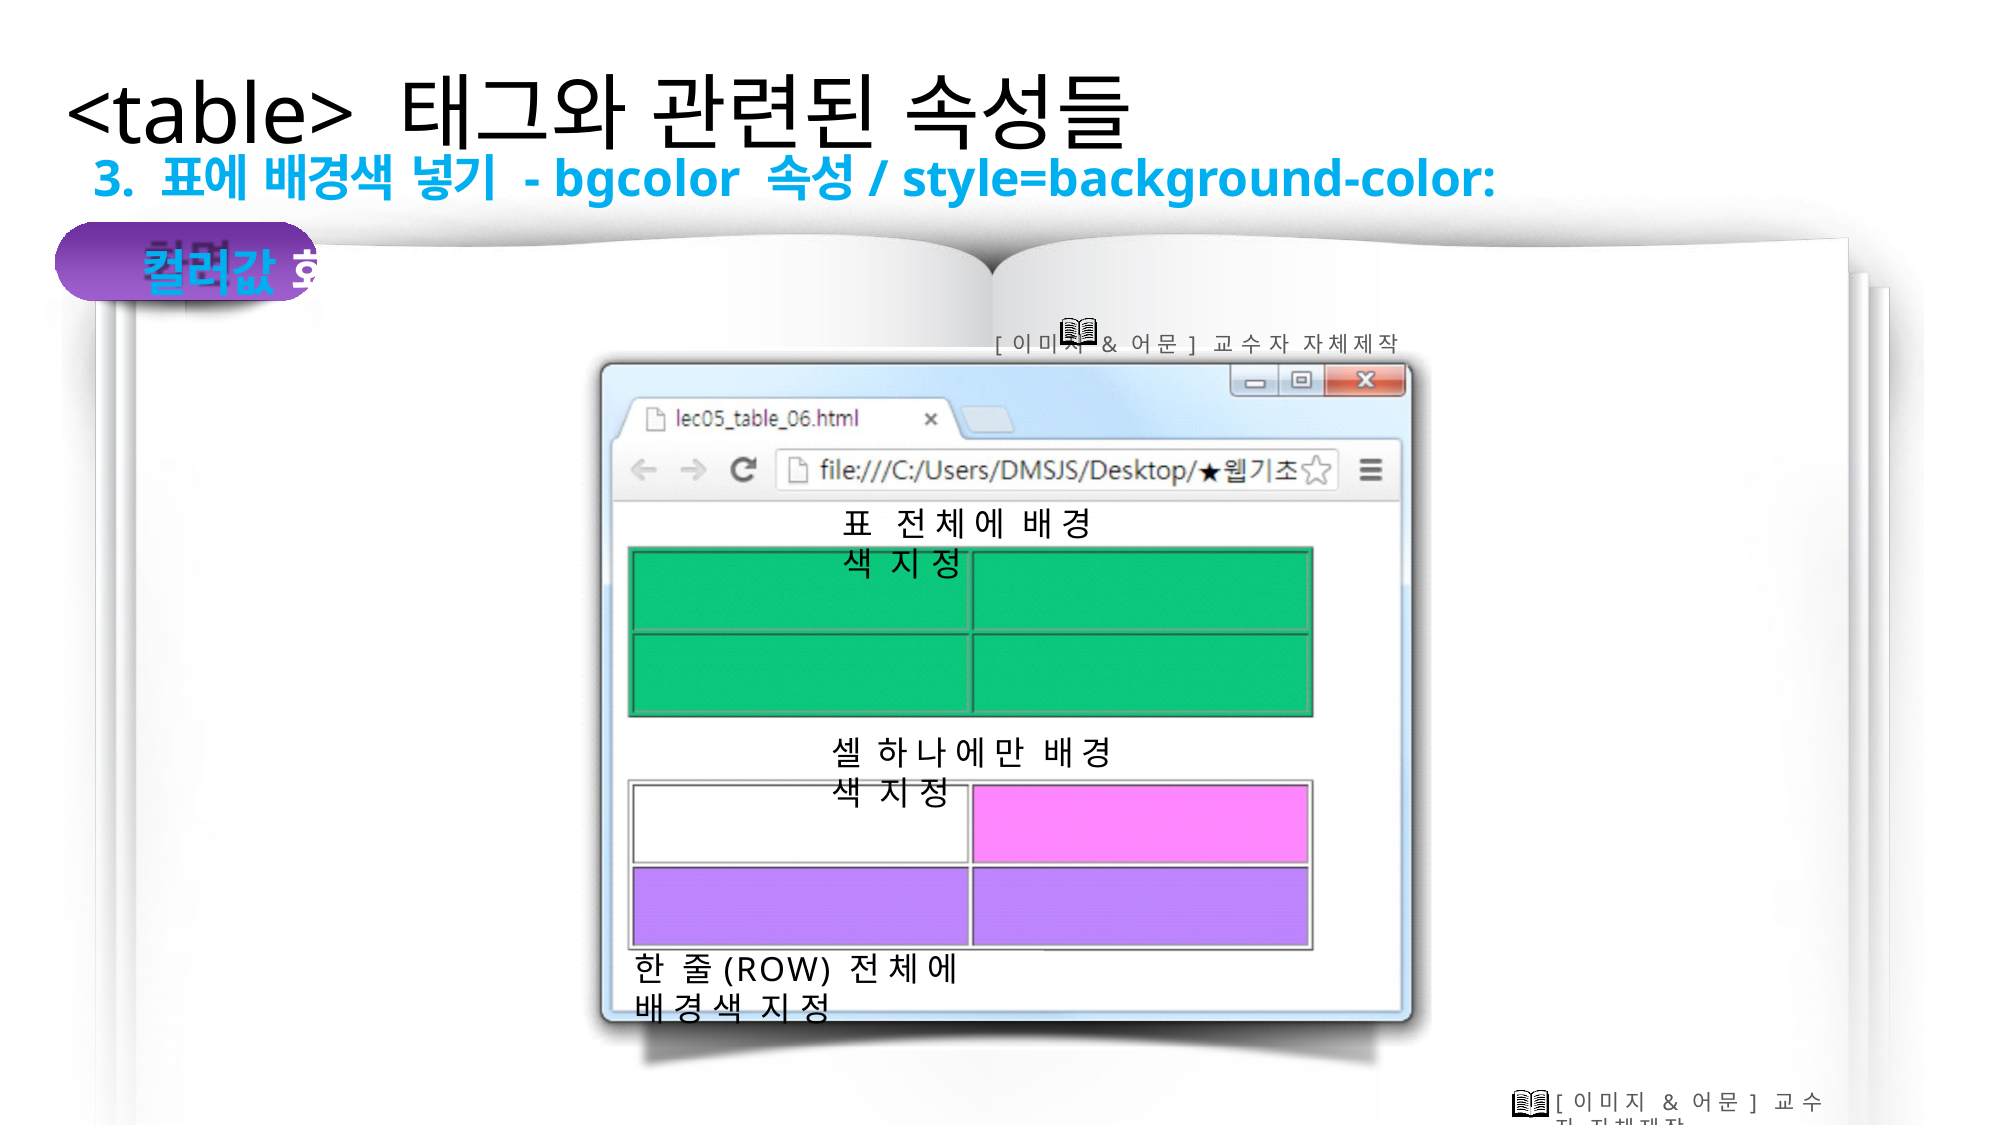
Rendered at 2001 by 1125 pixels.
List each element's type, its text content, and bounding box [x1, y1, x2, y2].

picture [1060, 313, 1097, 350]
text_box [32, 114, 1924, 1125]
text_box <table> 태그와 관련된 속성들 [50, 52, 1558, 114]
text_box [570, 347, 1548, 1122]
